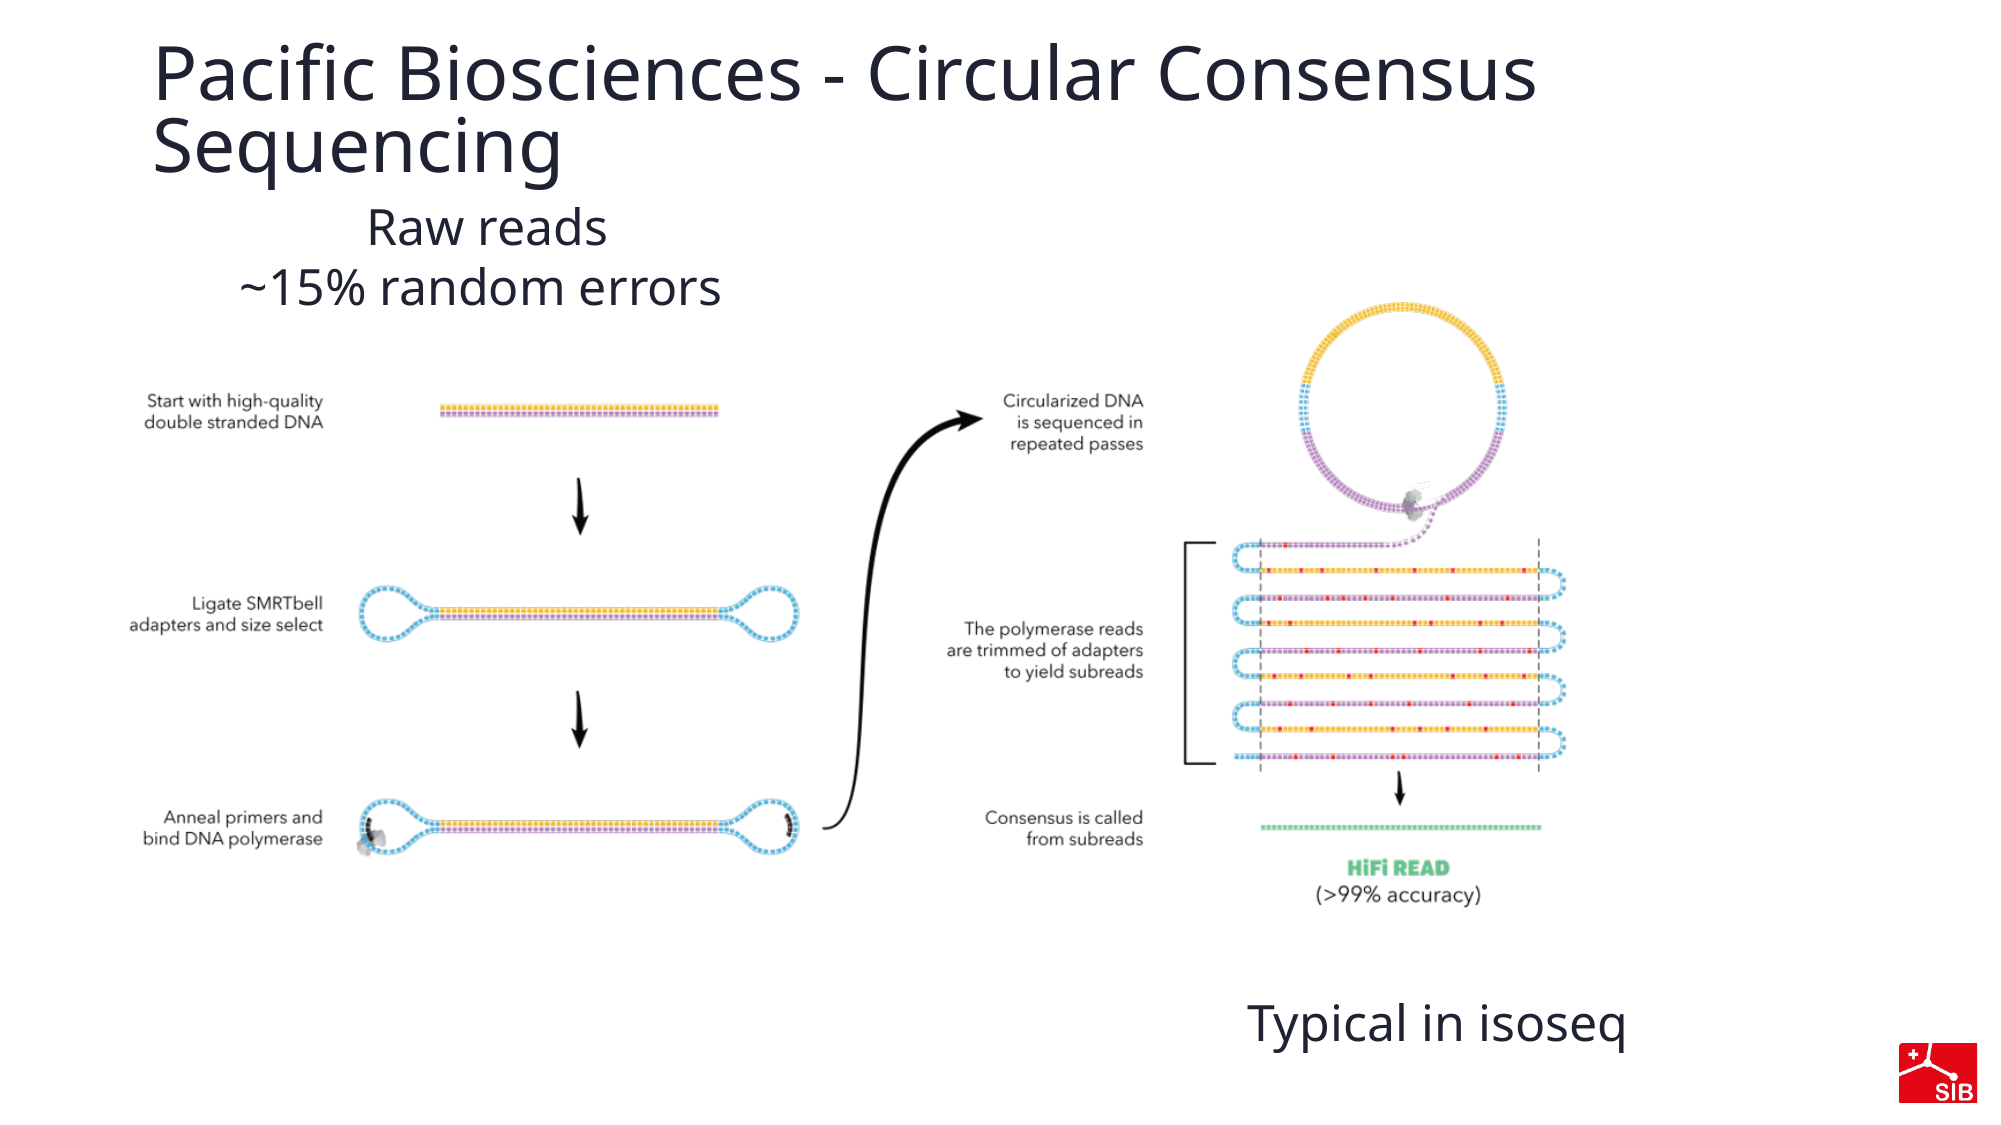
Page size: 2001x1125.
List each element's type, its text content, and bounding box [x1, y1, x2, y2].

text_box Typical in isoseq [1232, 983, 1683, 1059]
picture [94, 302, 1595, 964]
text_box Raw reads ~15% random errors [160, 188, 816, 302]
title Pacific Biosciences - Circular Consensus Sequencing [137, 42, 1863, 117]
